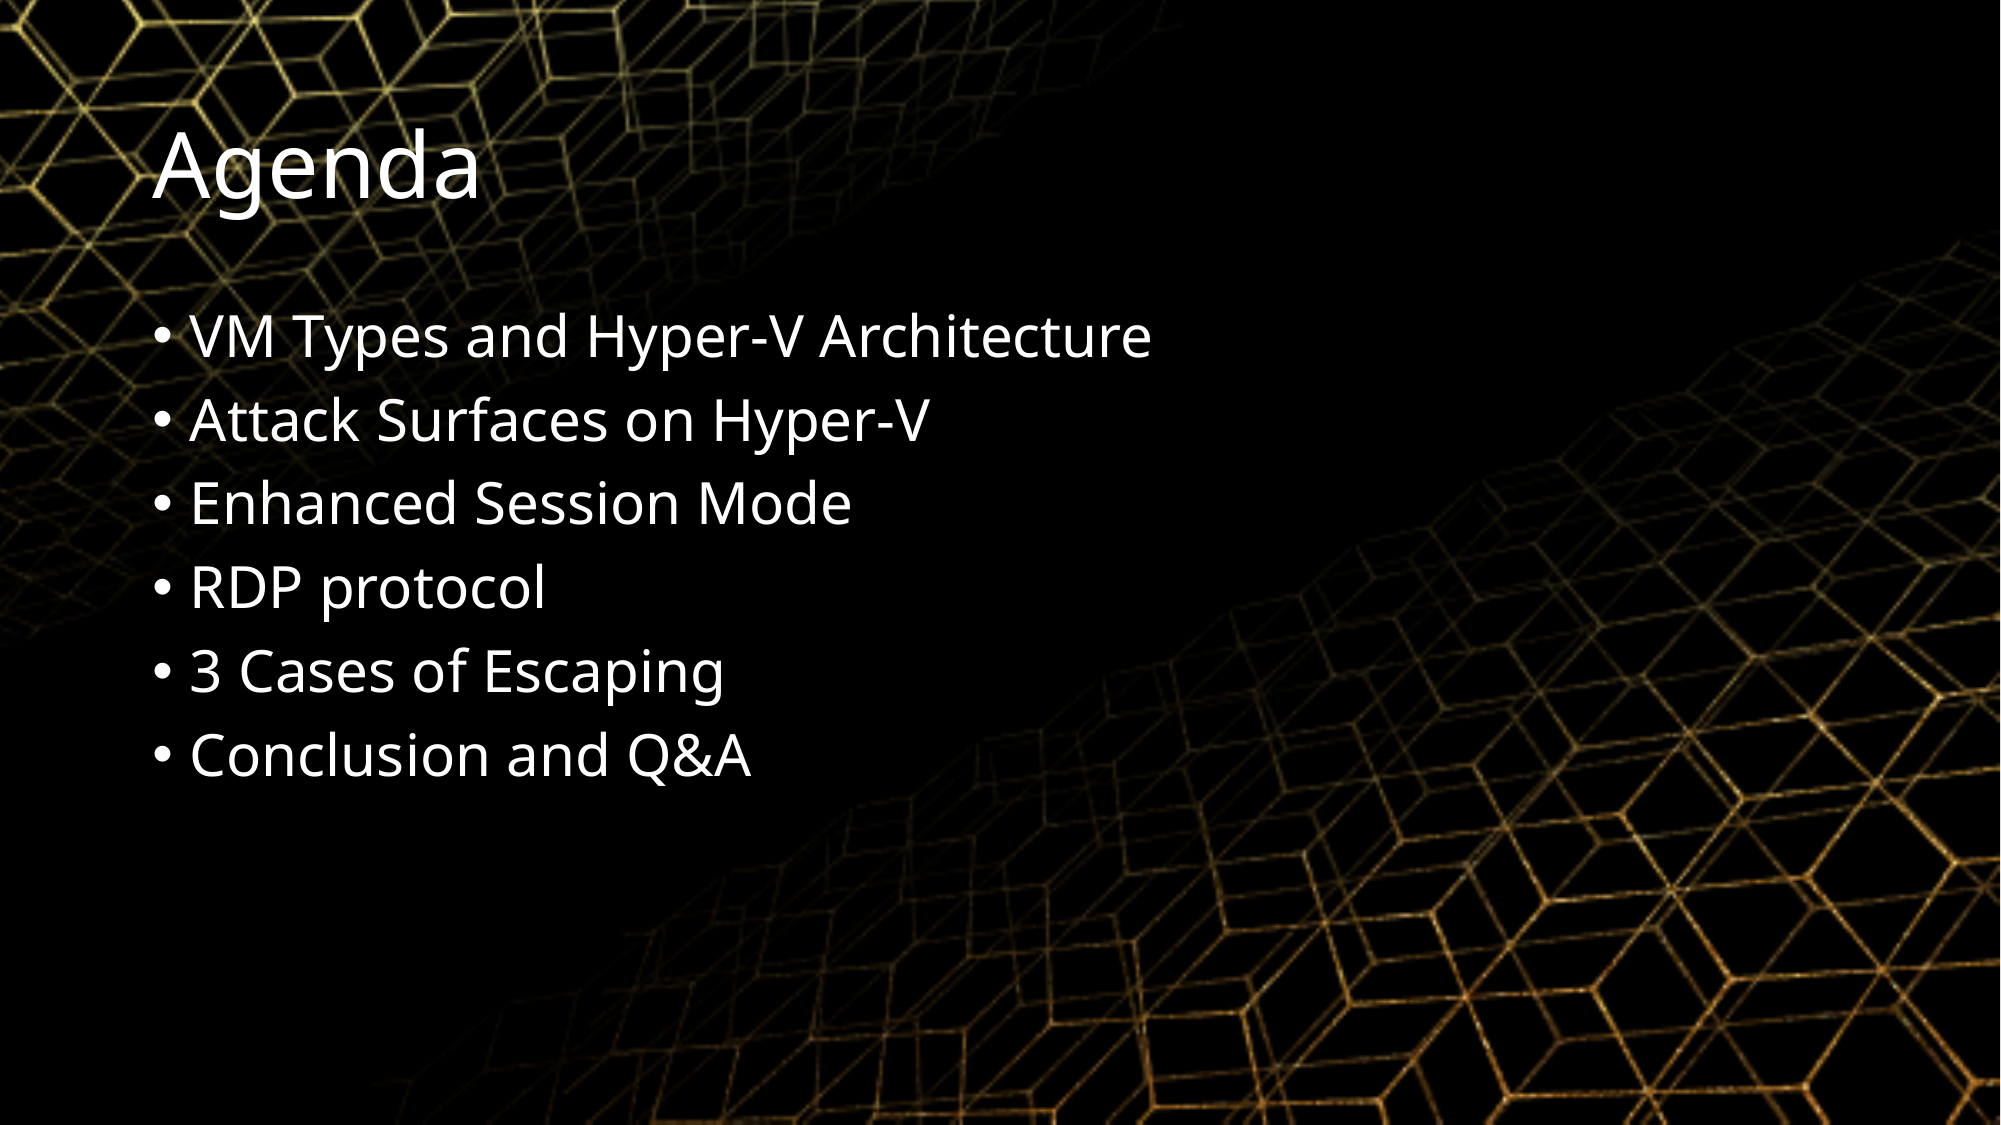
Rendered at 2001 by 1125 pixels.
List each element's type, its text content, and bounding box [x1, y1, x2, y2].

title Agenda [137, 59, 1863, 278]
list VM Types and Hyper-V Architecture Attack Surfaces on Hyper-V Enhanced Session Mode RDP protocol 3 Cases of Escaping Conclusion and Q&A [137, 299, 1863, 1014]
picture [0, 0, 2001, 1125]
